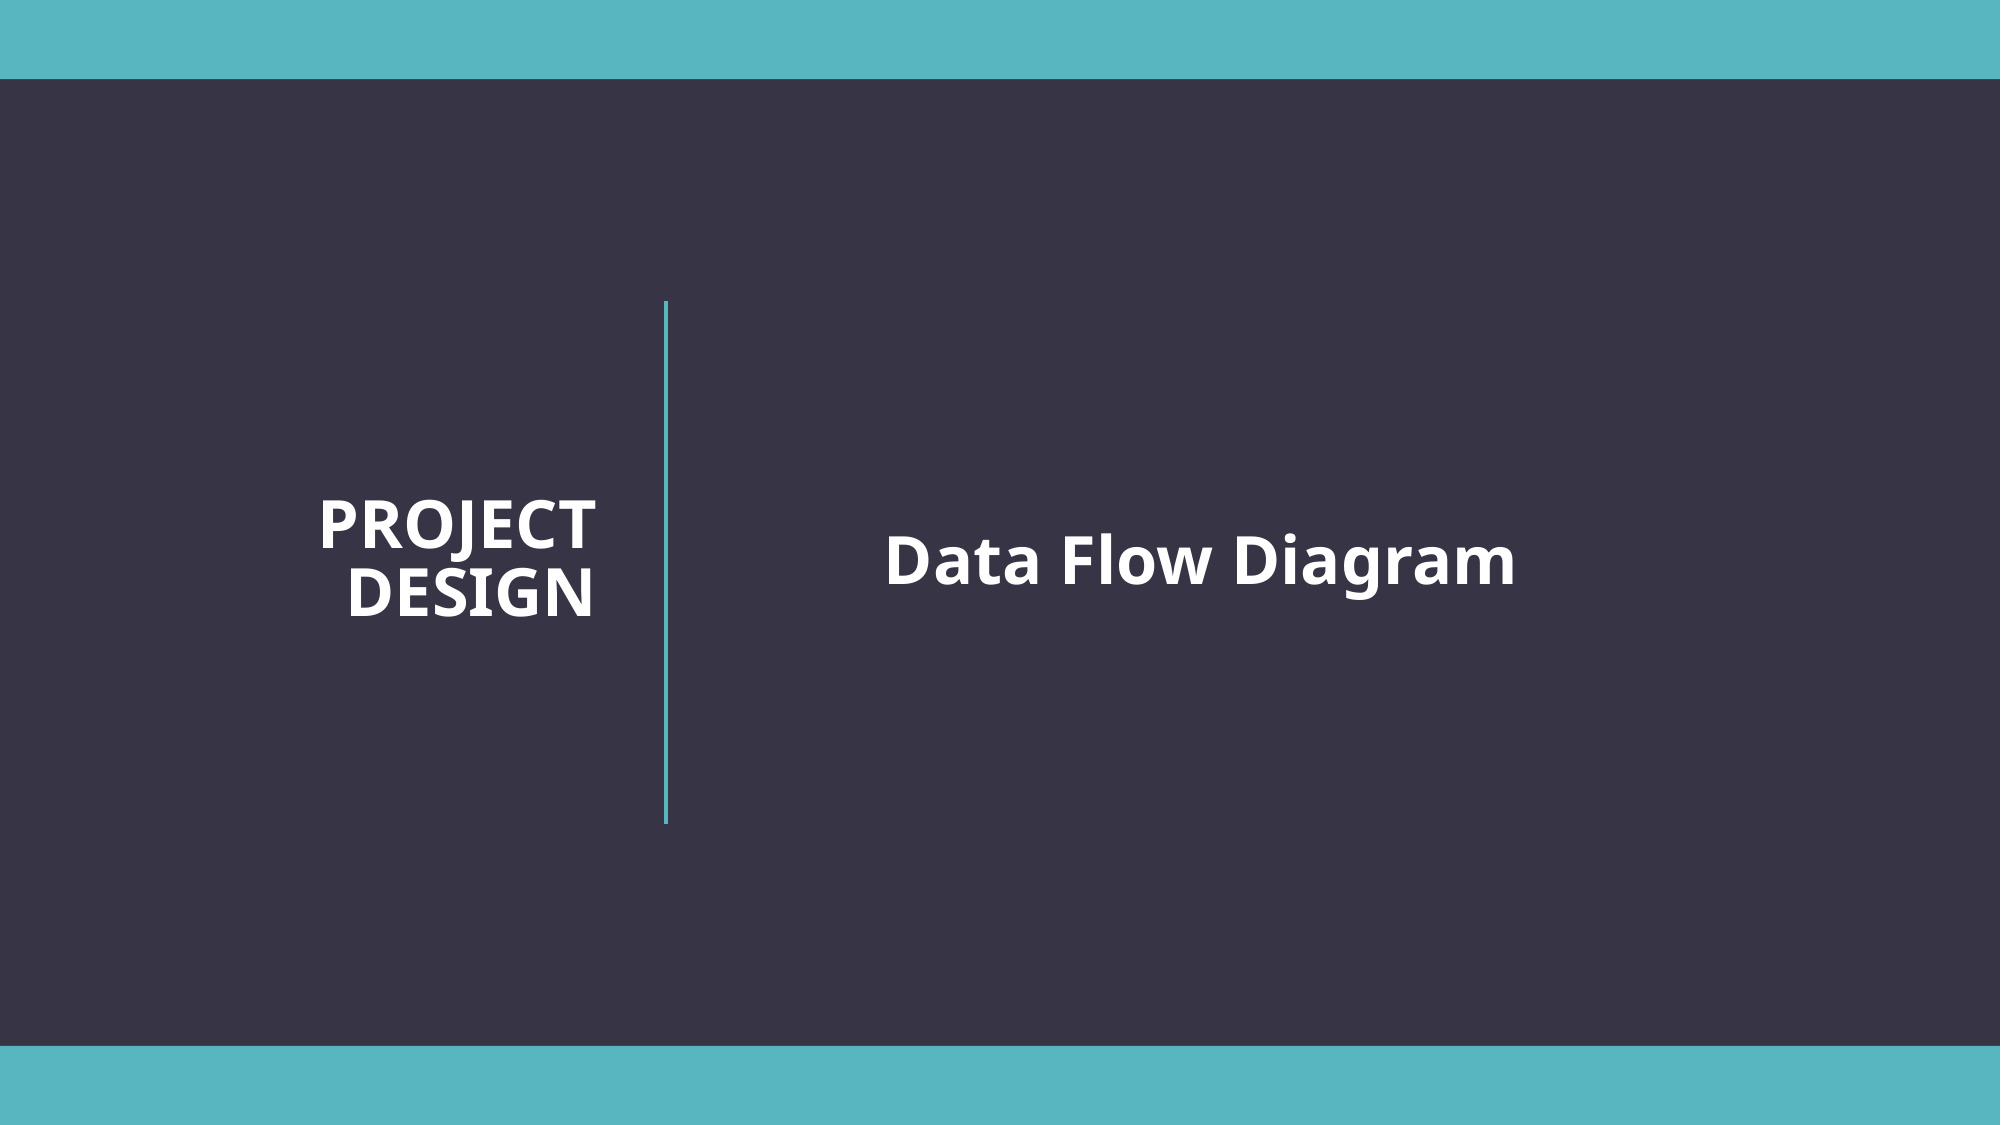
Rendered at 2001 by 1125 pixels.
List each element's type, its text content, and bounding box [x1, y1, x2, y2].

text_box [0, 80, 2000, 1045]
text_box [0, 0, 2000, 80]
title Project Design [105, 217, 613, 908]
text_box [0, 1045, 2000, 1125]
list Data Flow Diagram [718, 184, 1803, 941]
